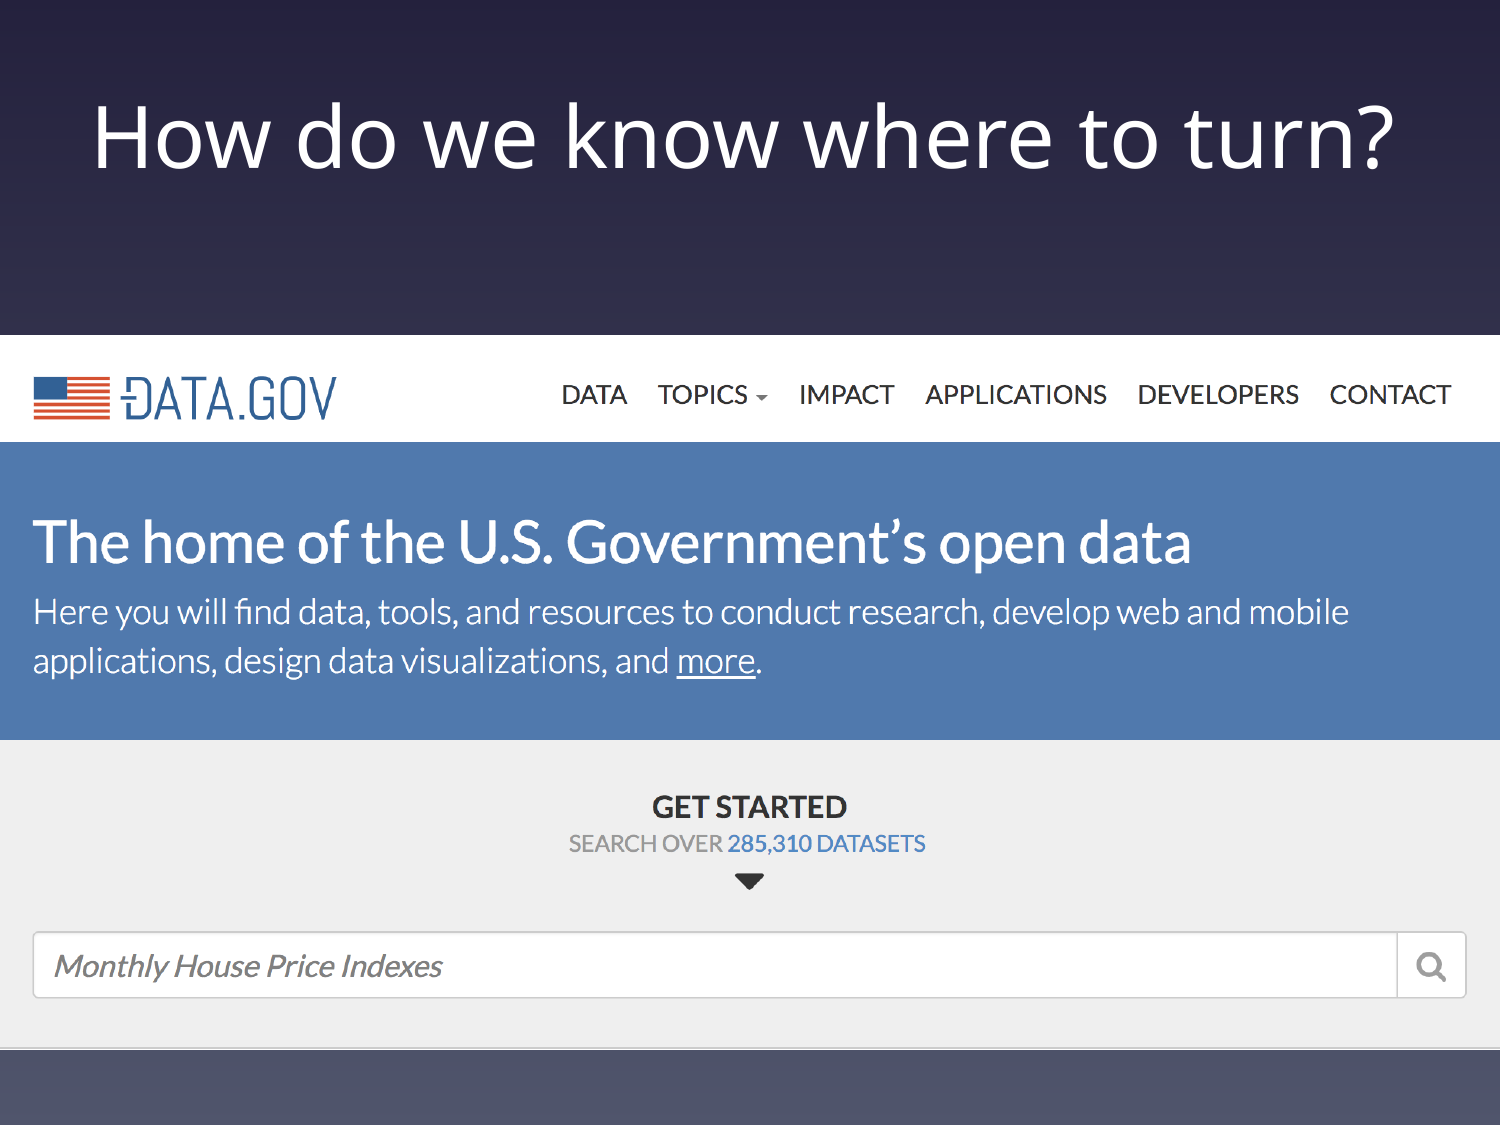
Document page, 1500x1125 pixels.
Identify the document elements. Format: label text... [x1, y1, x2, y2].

picture [0, 335, 1500, 1051]
title How do we know where to turn? [75, 75, 1425, 263]
